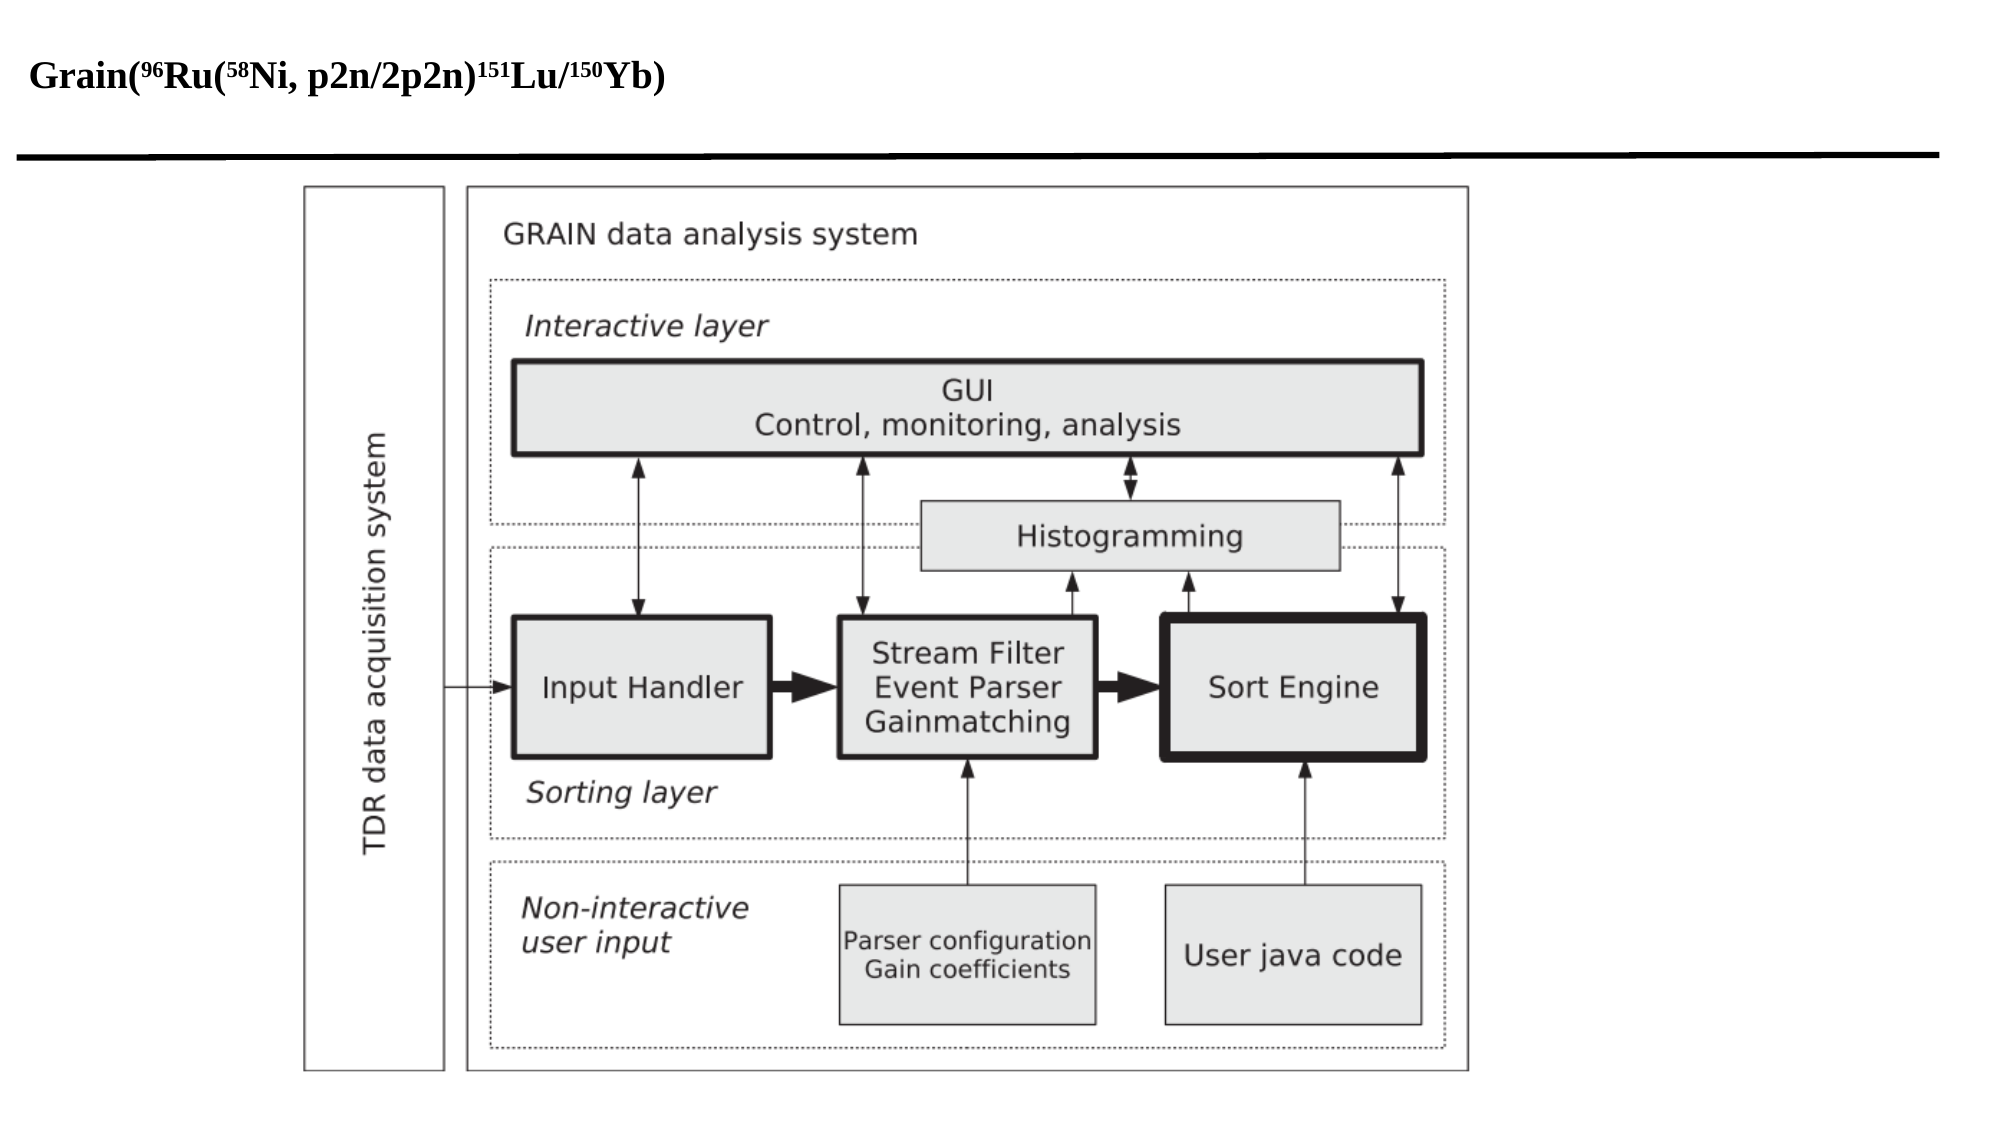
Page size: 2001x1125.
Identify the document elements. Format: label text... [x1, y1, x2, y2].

title Grain(96Ru(58Ni, p2n/2p2n)151Lu/150Yb) [13, 0, 2000, 158]
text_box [16, 154, 1940, 158]
picture [226, 160, 1534, 1083]
